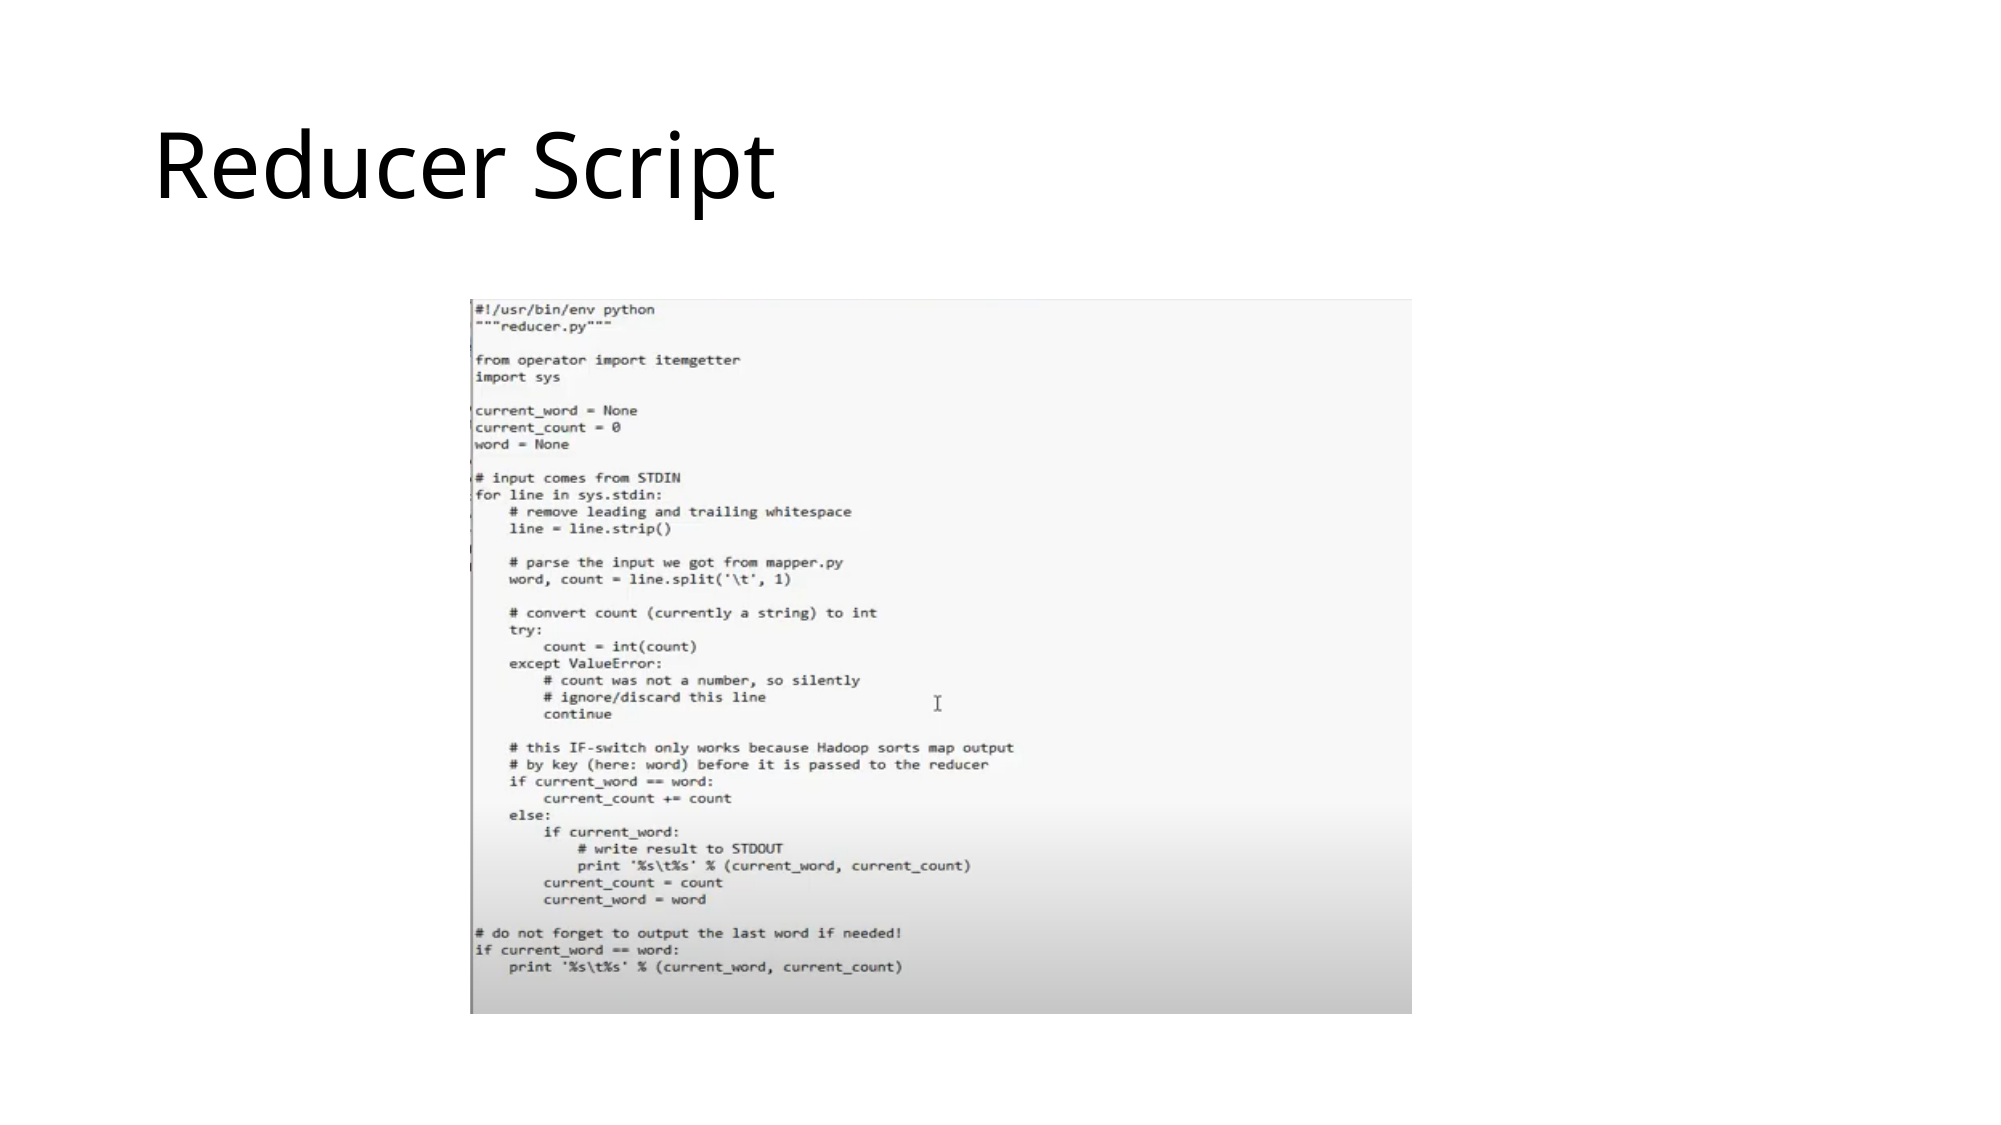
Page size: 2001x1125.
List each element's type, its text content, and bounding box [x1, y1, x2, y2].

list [470, 299, 1412, 1014]
title Reducer Script [137, 59, 1863, 278]
